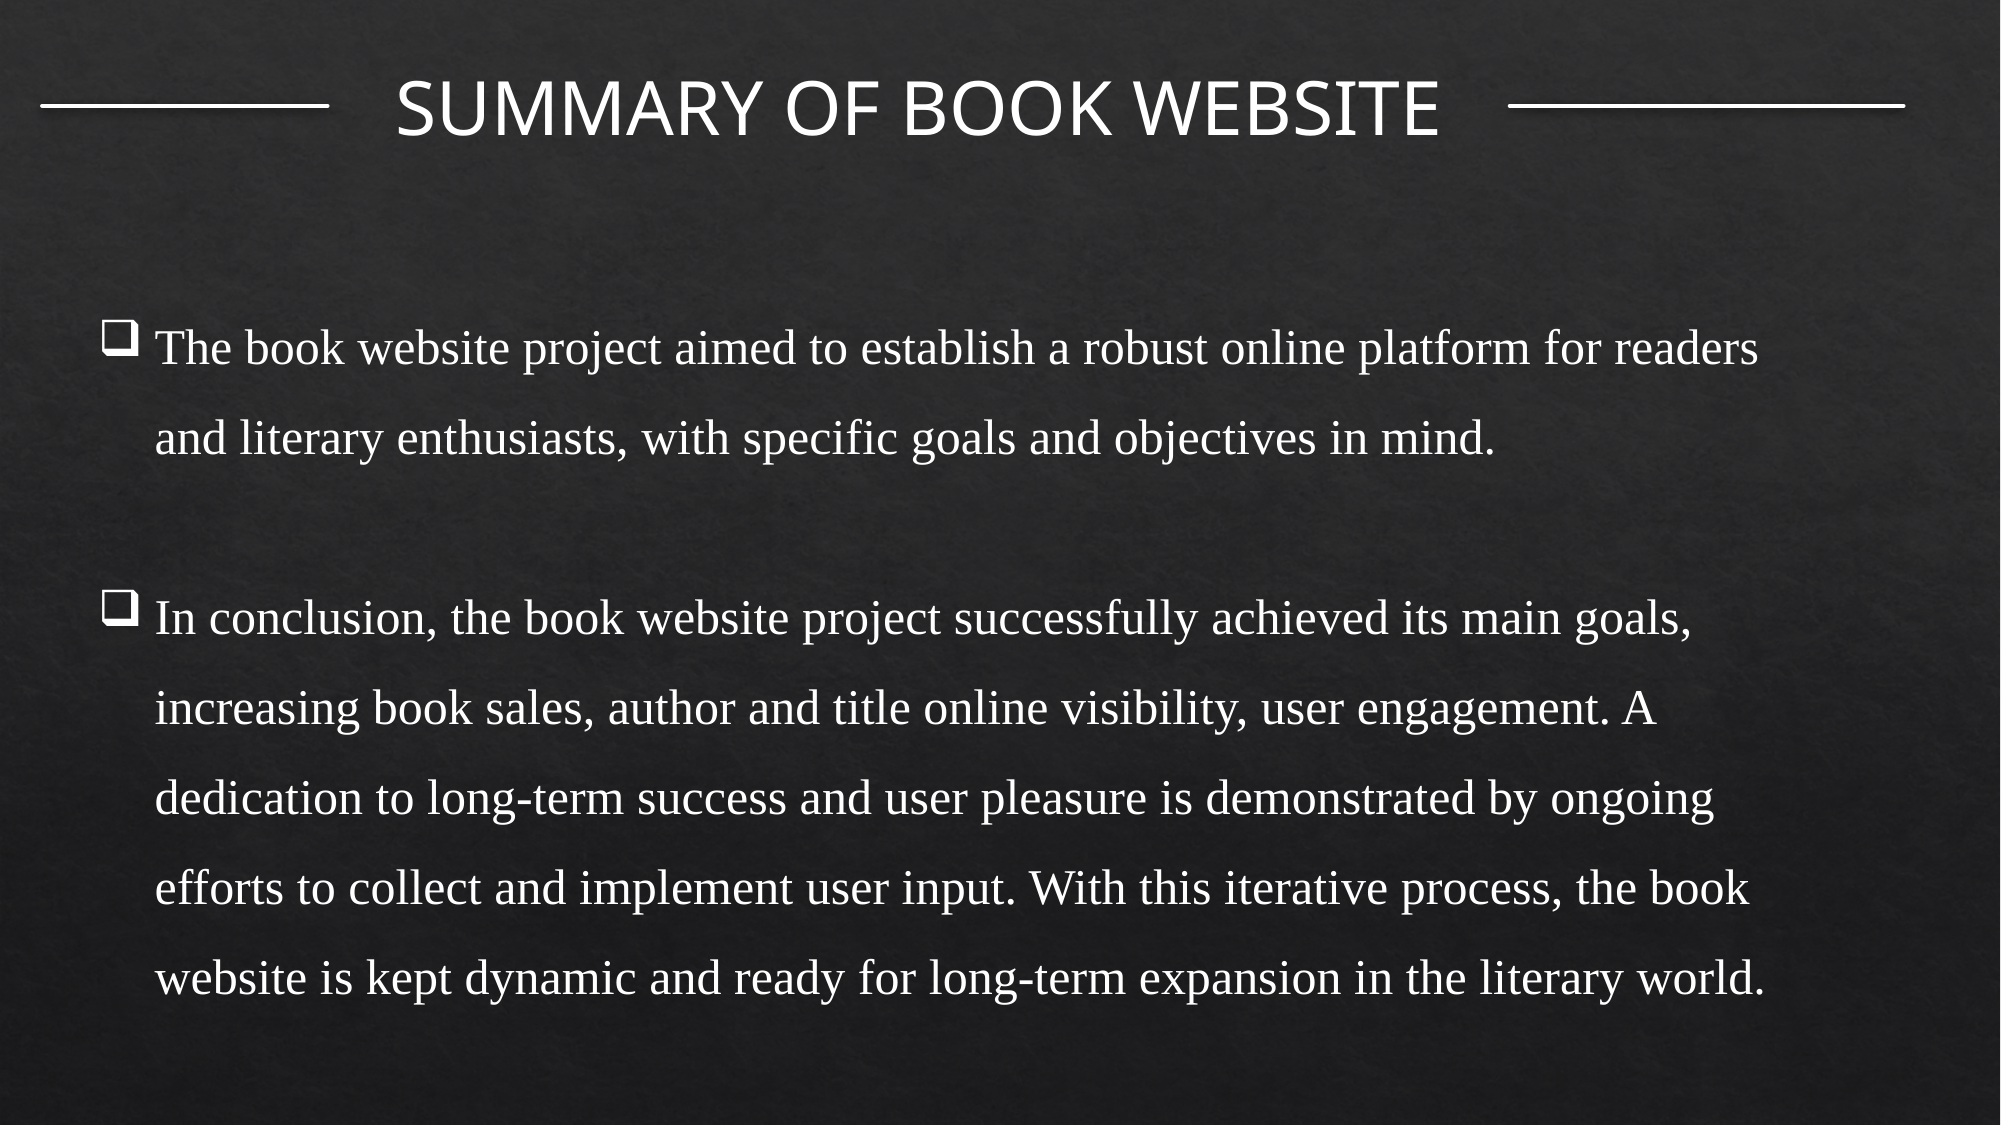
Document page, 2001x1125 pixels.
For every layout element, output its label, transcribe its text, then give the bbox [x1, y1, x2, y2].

text_box The book website project aimed to establish a robust online platform for readers and literary enthusiasts, with specific goals and objectives in mind. In conclusion, the book website project successfully achieved its main goals, increasing book sales, author and title online visibility, user engagement. A dedication to long-term success and user pleasure is demonstrated by ongoing efforts to collect and implement user input. With this iterative process, the book website is kept dynamic and ready for long-term expansion in the literary world. [83, 277, 1821, 1012]
text_box SUMMARY OF BOOK WEBSITE [219, 52, 1619, 158]
